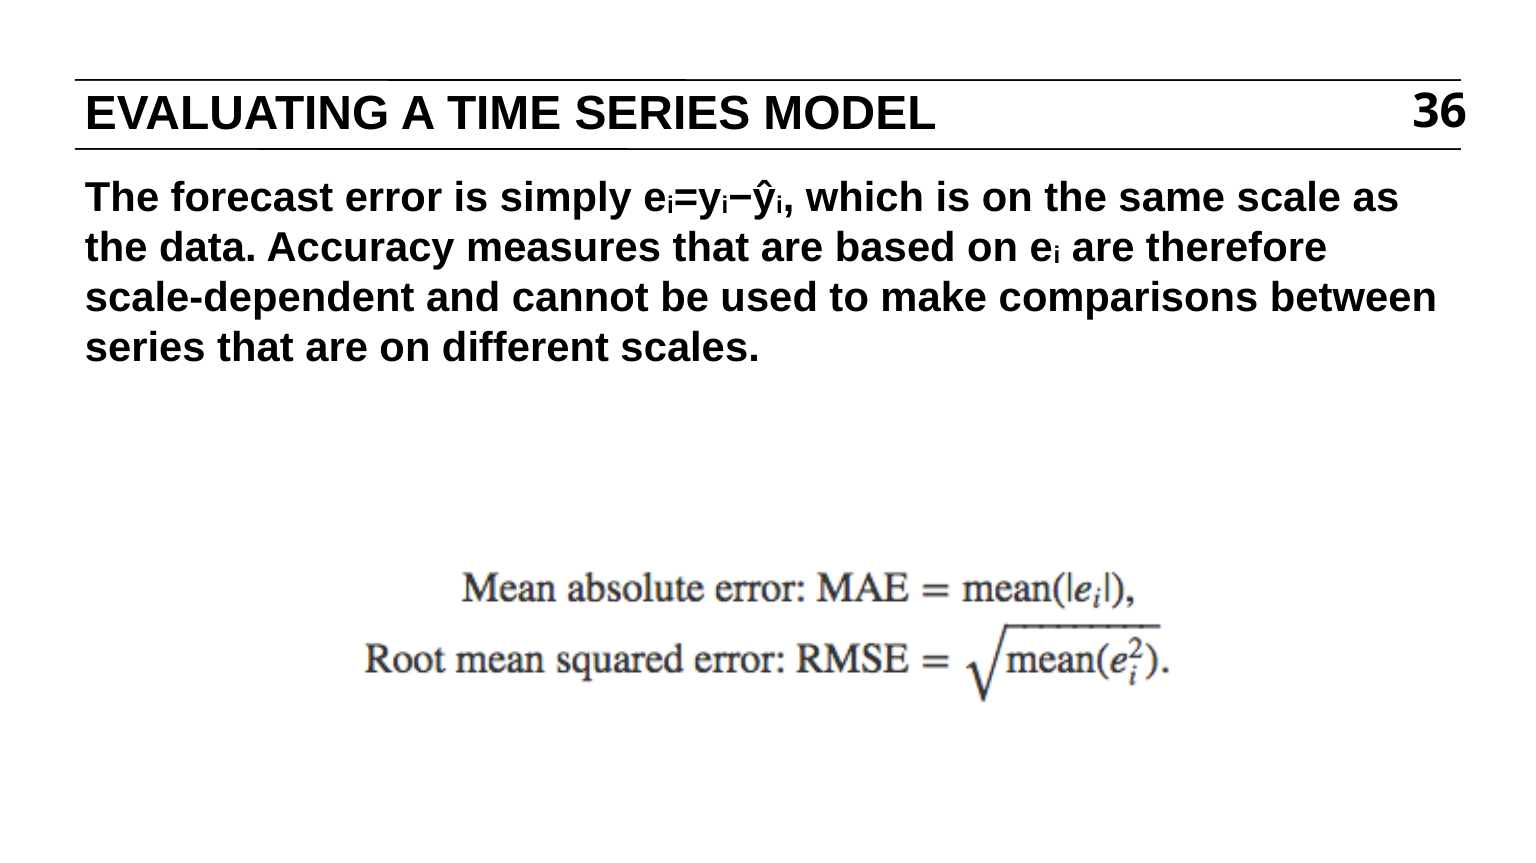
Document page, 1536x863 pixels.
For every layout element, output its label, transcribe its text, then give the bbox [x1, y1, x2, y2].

picture [293, 555, 1243, 719]
list The forecast error is simply ei=yi−ŷi, which is on the same scale as the data. Accuracy measures that are based on ei are therefore scale-dependent and cannot be used to make comparisons between series that are on different scales. [76, 160, 1460, 823]
title EVALUATING A TIME SERIES MODEL [76, 82, 1369, 160]
slide_number 36 [1410, 83, 1470, 142]
